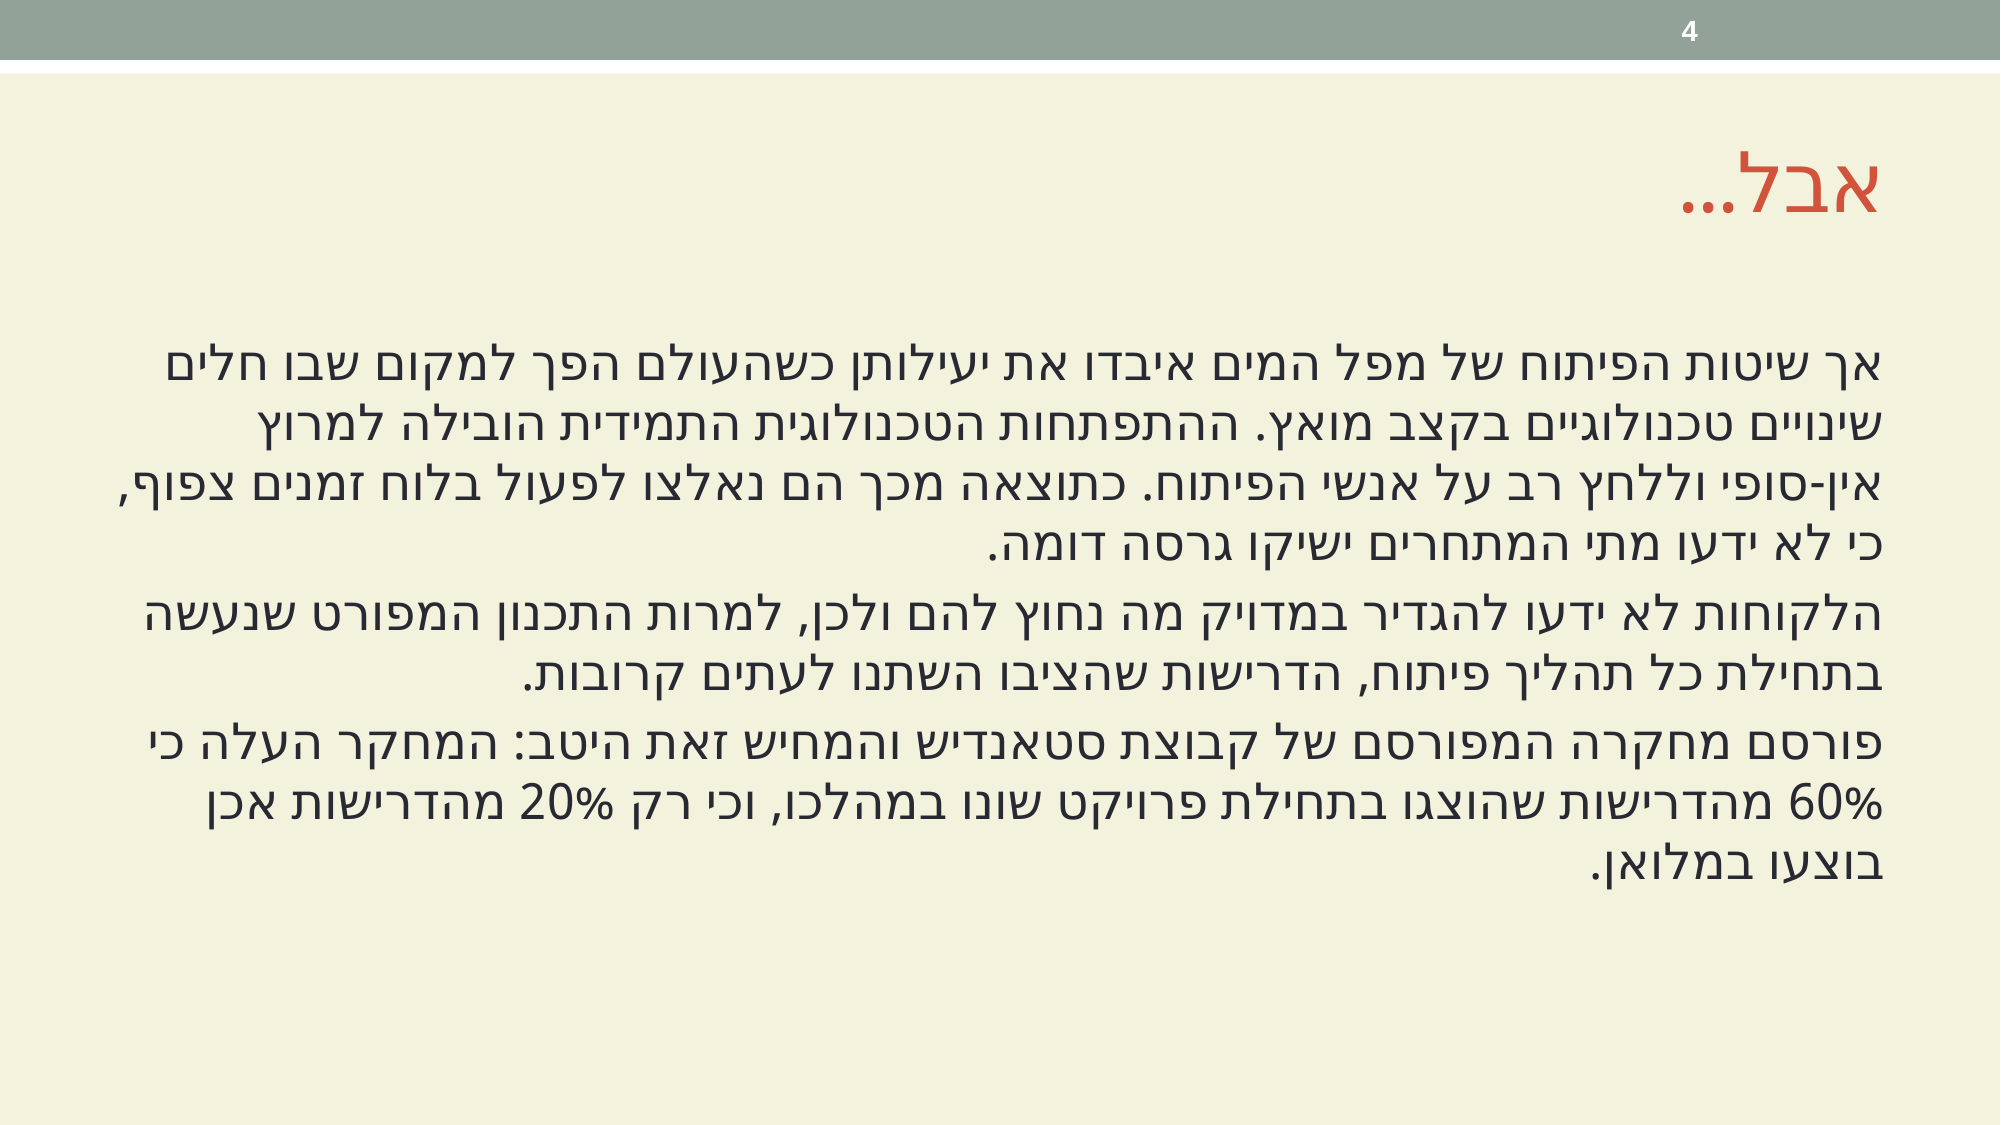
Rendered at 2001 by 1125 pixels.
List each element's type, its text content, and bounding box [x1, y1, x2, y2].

slide_number 4 [1666, 3, 1900, 57]
title אבל... [99, 97, 1900, 260]
list אך שיטות הפיתוח של מפל המים איבדו את יעילותן כשהעולם הפך למקום שבו חלים שינויים טכנולוגיים בקצב מואץ. ההתפתחות הטכנולוגית התמידית הובילה למרוץ אין-סופי וללחץ רב על אנשי הפיתוח. כתוצאה מכך הם נאלצו לפעול בלוח זמנים צפוף, כי לא ידעו מתי המתחרים ישיקו גרסה דומה. הלקוחות לא ידעו להגדיר במדויק מה נחוץ להם ולכן, למרות התכנון המפורט שנעשה בתחילת כל תהליך פיתוח, הדרישות שהציבו השתנו לעתים קרובות. פורסם מחקרה המפורסם של קבוצת סטאנדיש והמחיש זאת היטב: המחקר העלה כי 60% מהדרישות שהוצגו בתחילת פרויקט שונו במהלכו, וכי רק 20% מהדרישות אכן בוצעו במלואן. [99, 262, 1900, 1063]
